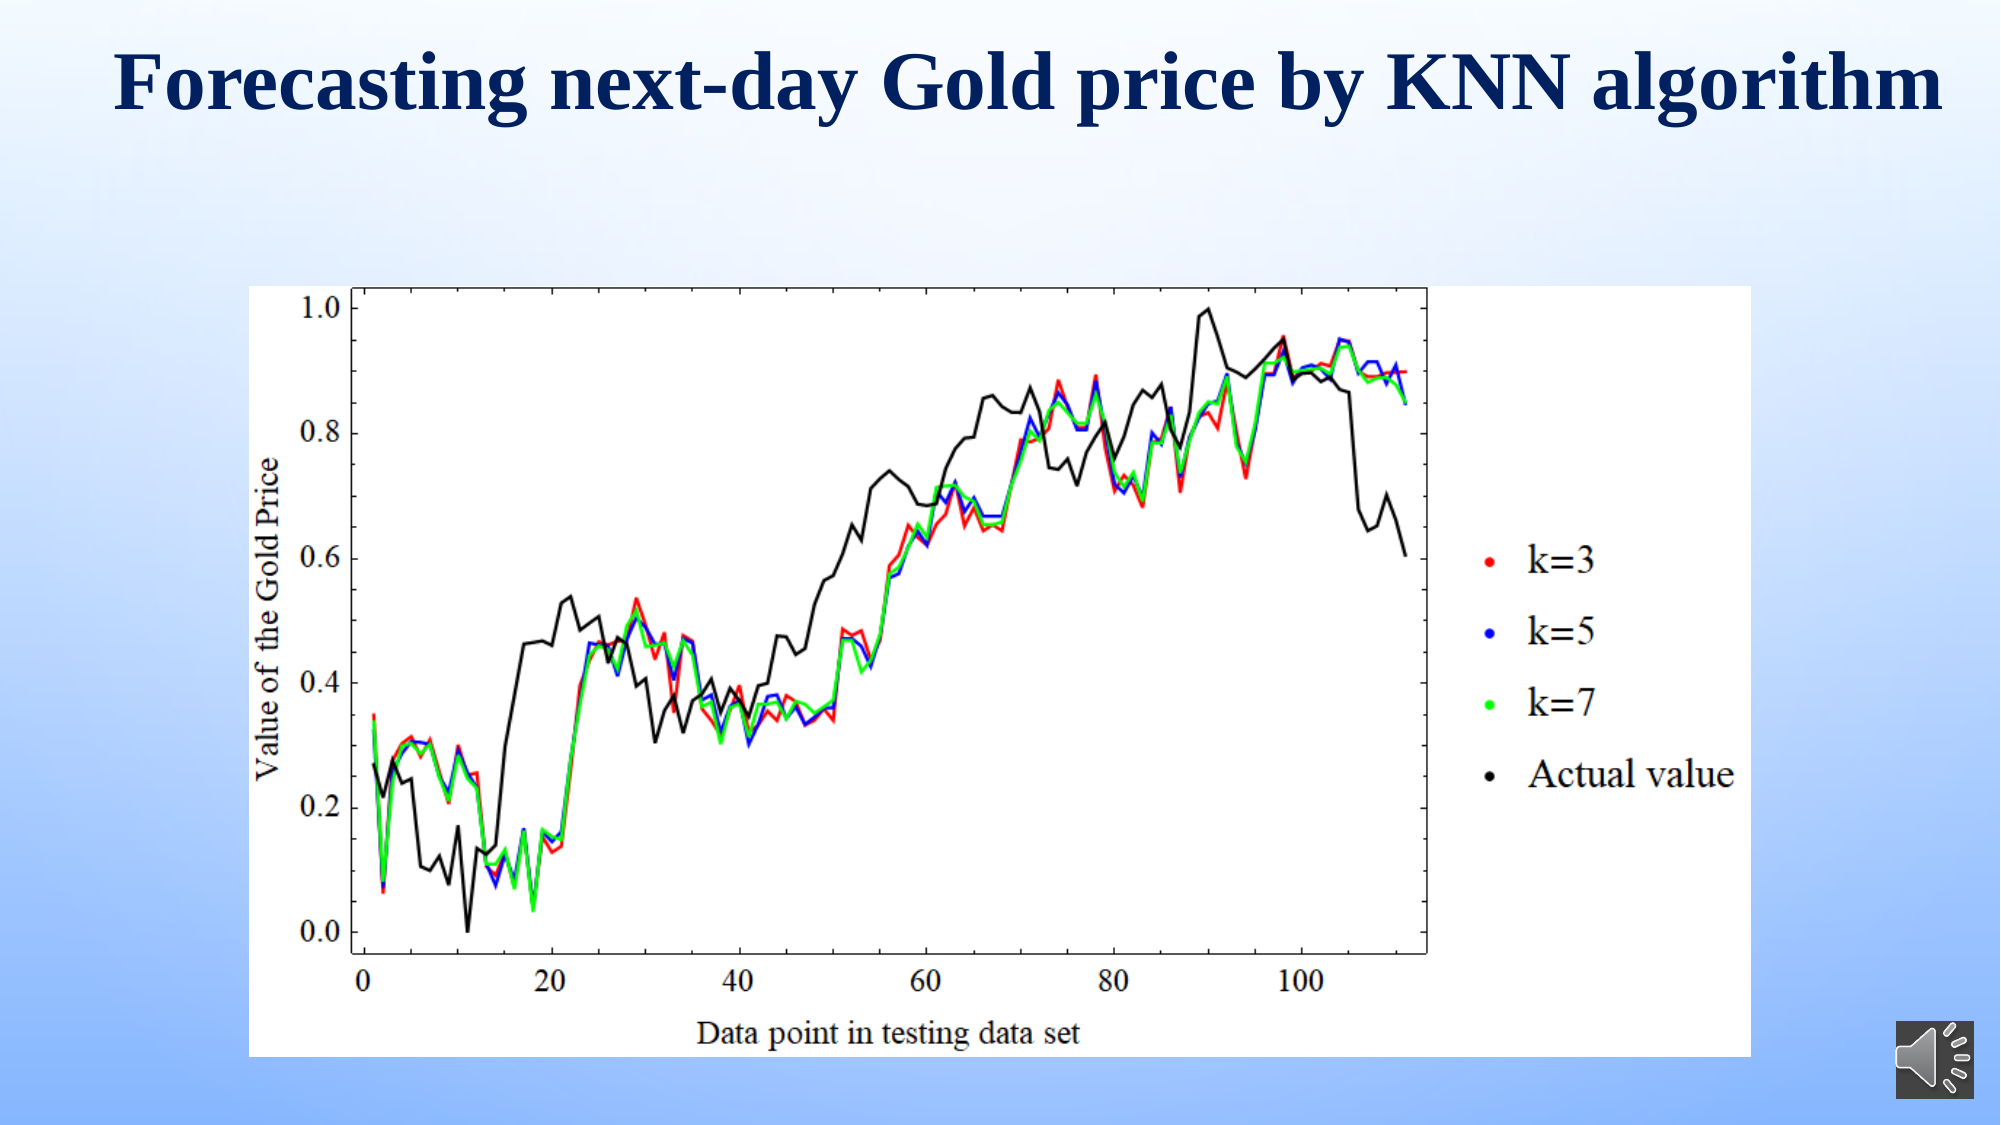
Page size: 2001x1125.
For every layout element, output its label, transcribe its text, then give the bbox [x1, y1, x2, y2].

title Forecasting next-day Gold price by KNN algorithm [58, 0, 2000, 166]
table_cell 6000 [0, 738, 2000, 1125]
picture [249, 286, 1751, 1057]
picture [1894, 1019, 1976, 1101]
